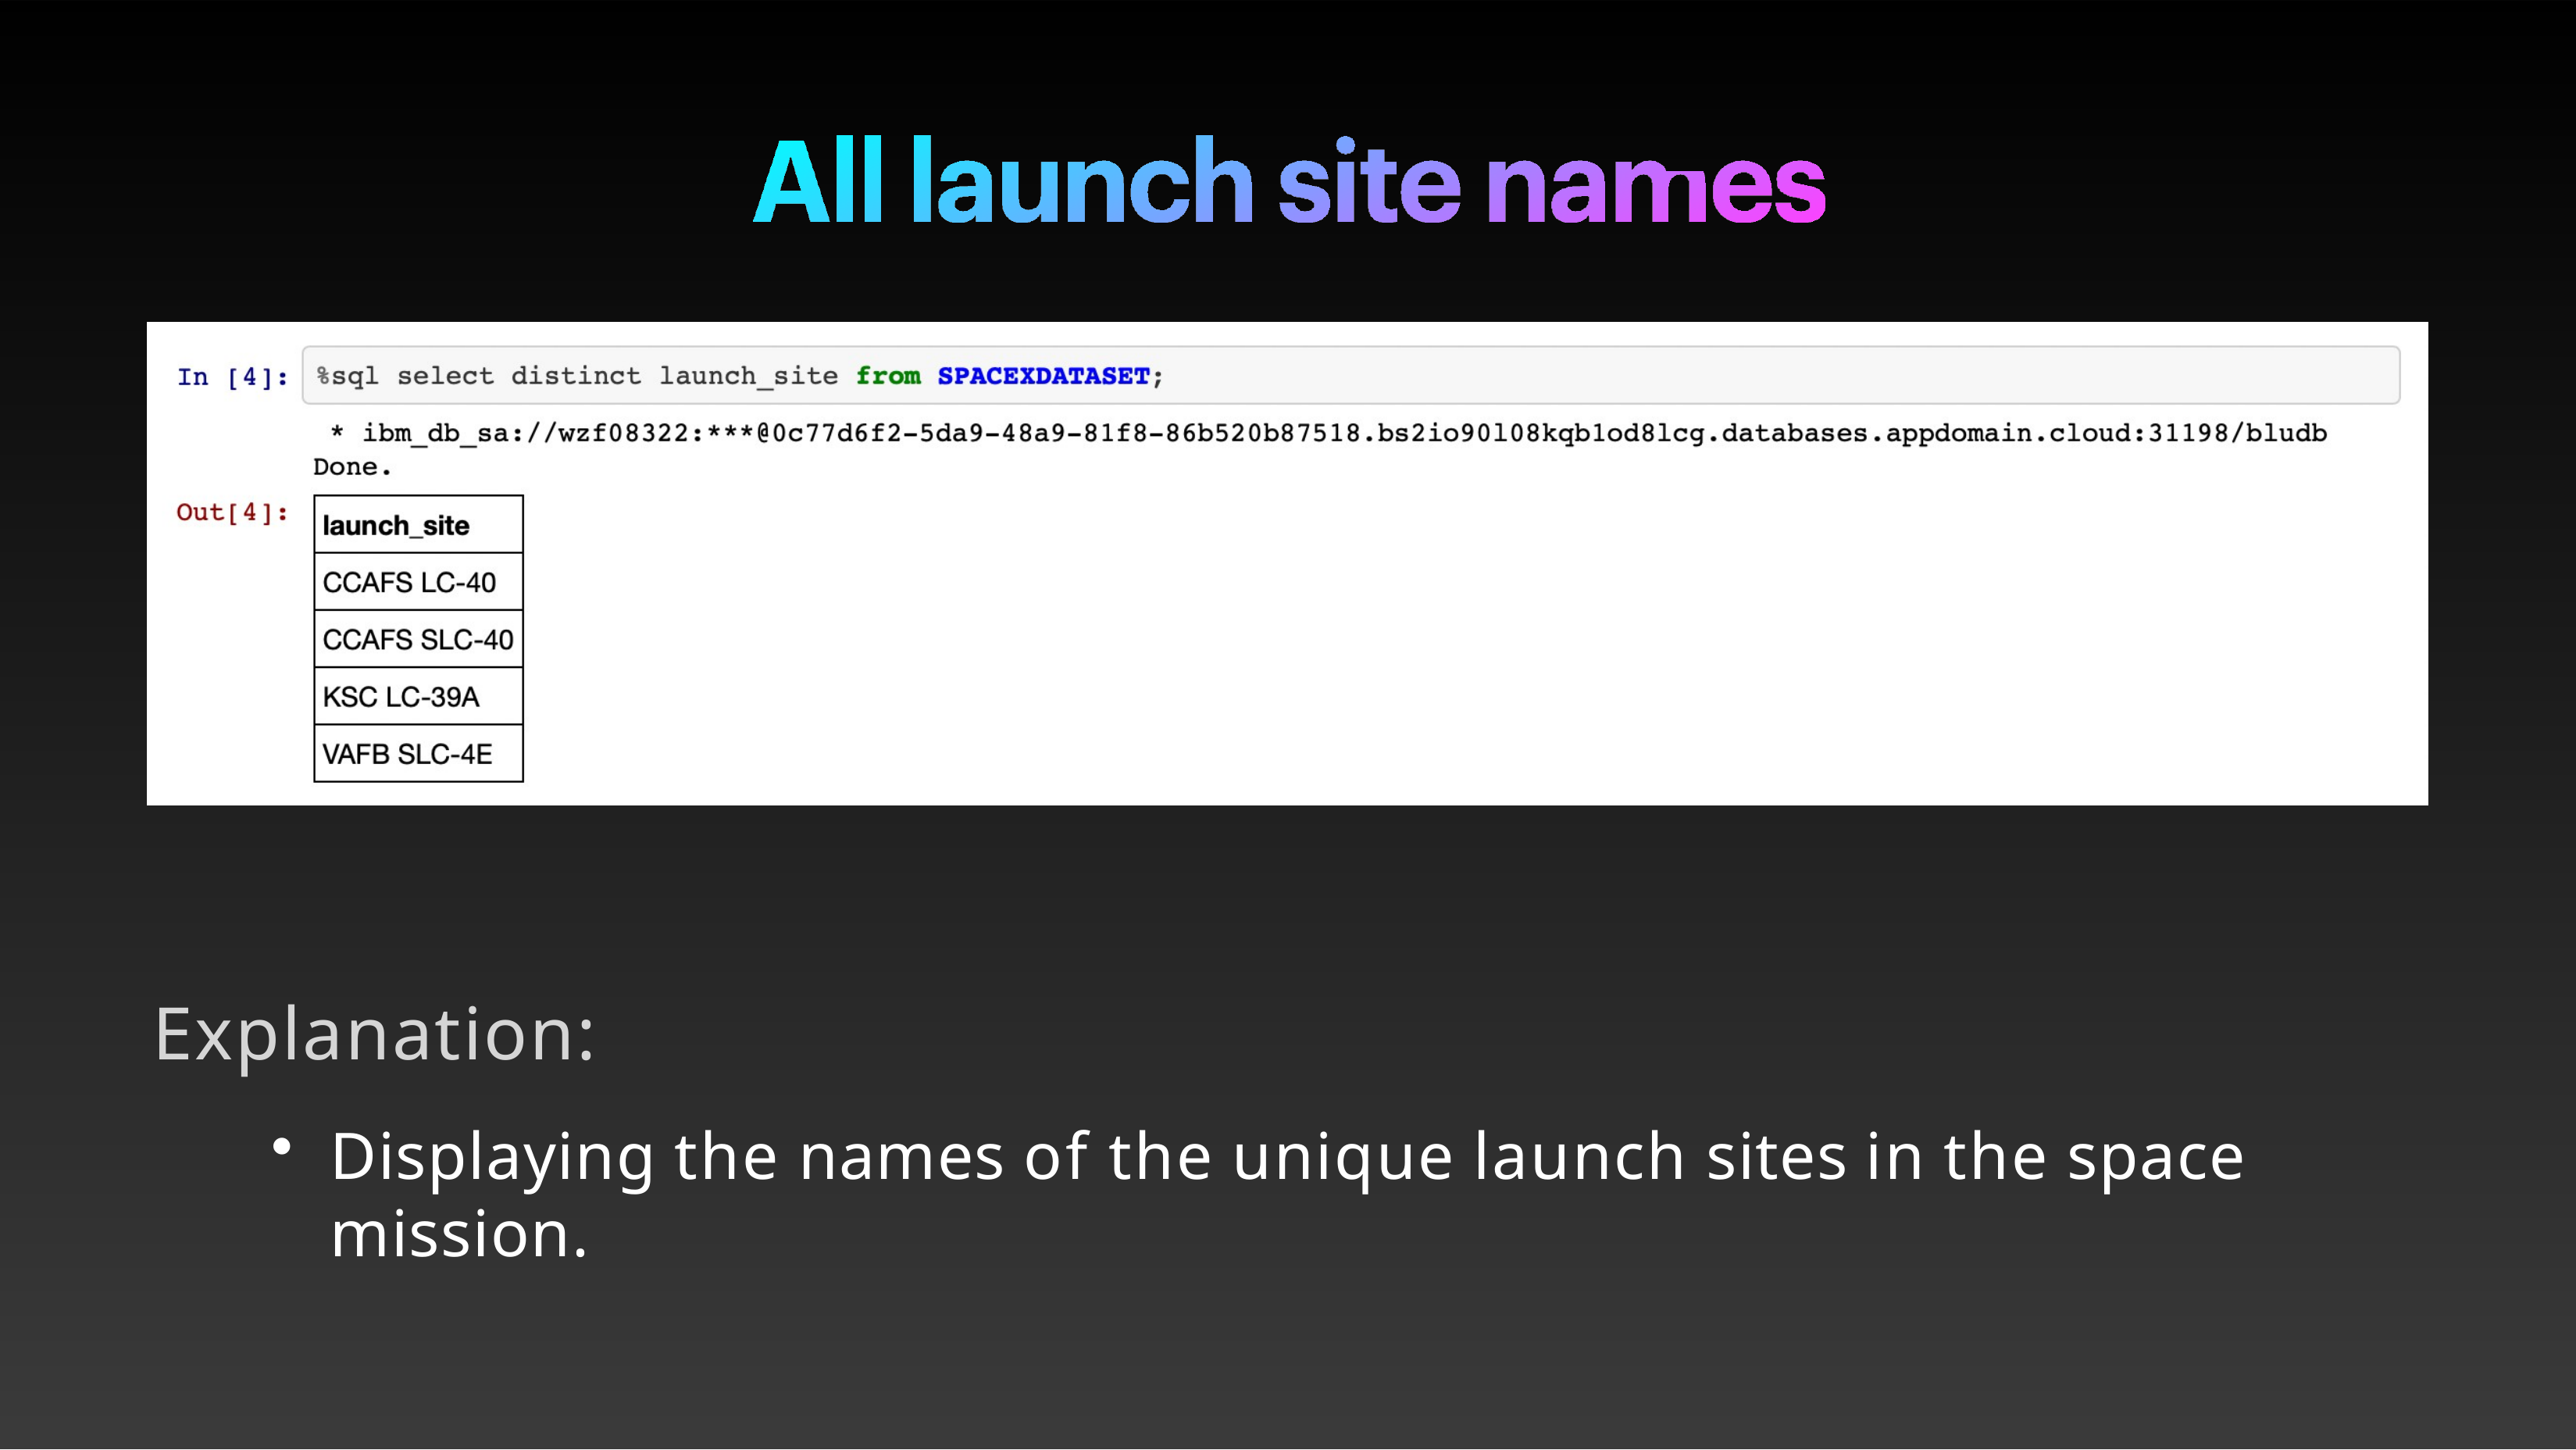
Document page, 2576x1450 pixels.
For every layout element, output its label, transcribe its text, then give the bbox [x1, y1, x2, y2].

text_box Explanation: Displaying the names of the unique launch sites in the space mission. [151, 939, 2420, 1270]
picture [0, 0, 2576, 1449]
